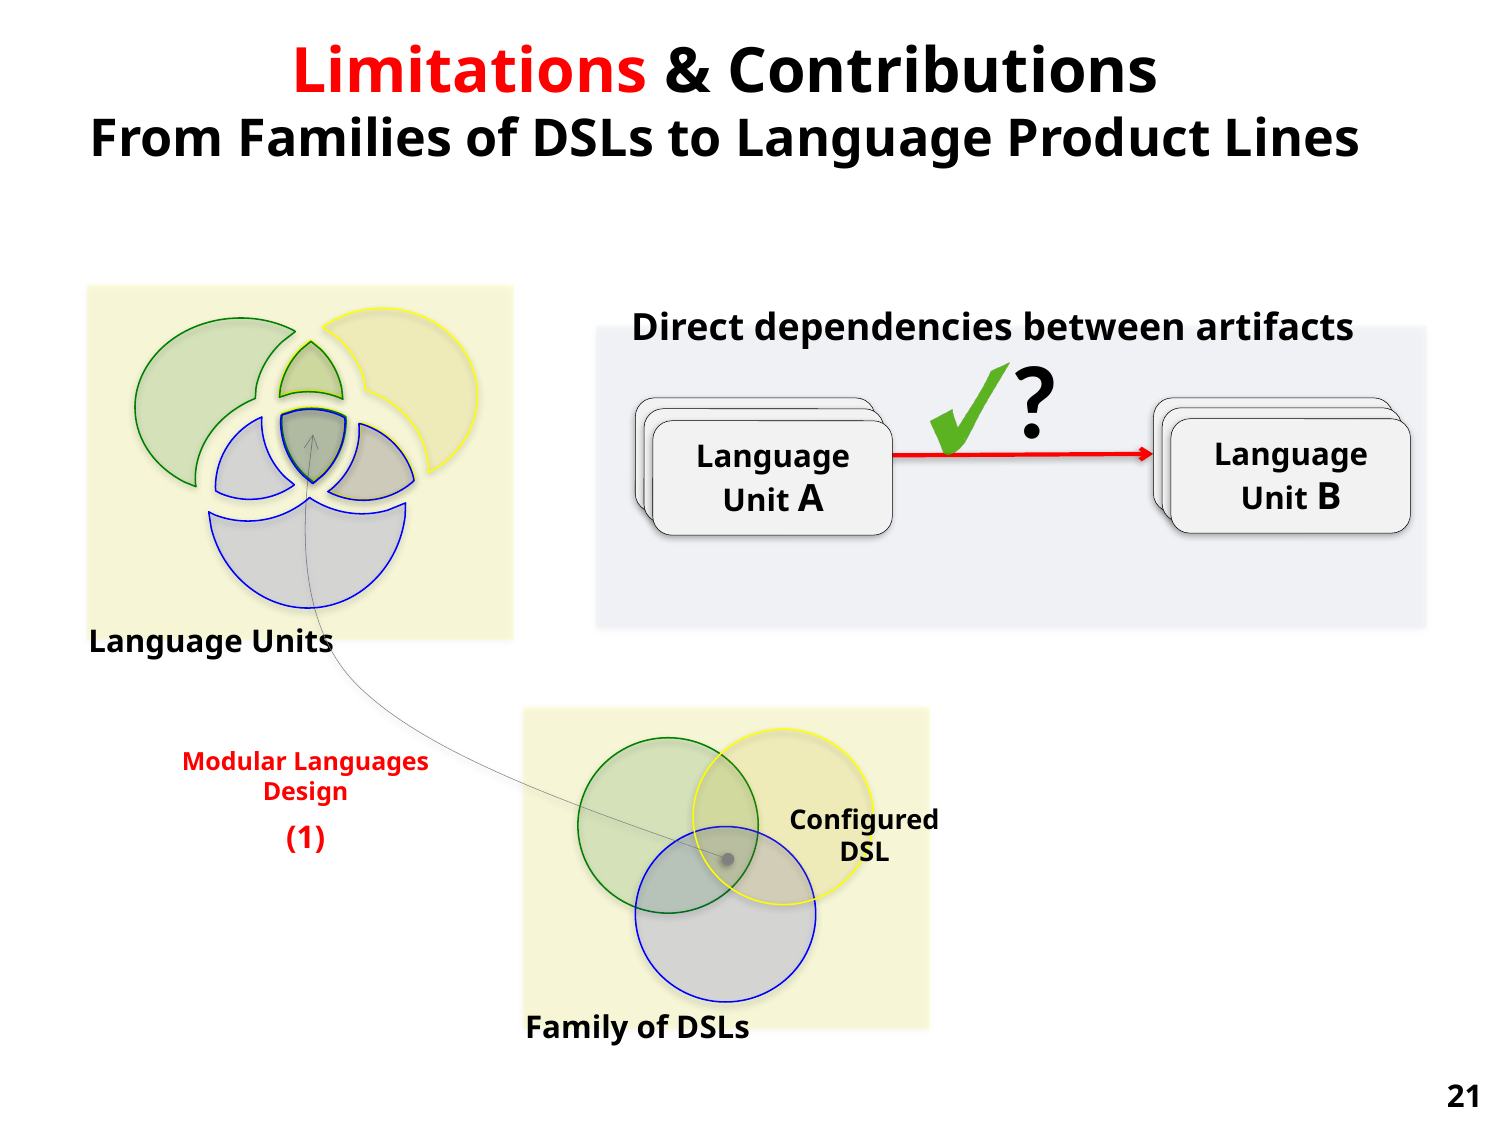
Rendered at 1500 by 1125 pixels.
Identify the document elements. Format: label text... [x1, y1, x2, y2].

text_box [134, 317, 297, 488]
text_box [86, 284, 515, 637]
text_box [1153, 397, 1394, 513]
text_box [207, 496, 407, 609]
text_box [643, 408, 884, 524]
text_box [214, 416, 296, 501]
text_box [635, 397, 876, 513]
text_box [634, 848, 817, 999]
text_box Configured DSL [747, 794, 982, 875]
text_box [623, 736, 718, 812]
text_box [327, 422, 415, 502]
text_box Language Units [10, 614, 331, 667]
text_box 21 [1328, 1069, 1498, 1122]
text_box [595, 324, 1428, 629]
text_box [523, 794, 676, 999]
text_box [582, 706, 931, 794]
text_box Modular Languages Design (1) [150, 737, 462, 863]
text_box Direct dependencies between artifacts [561, 295, 1425, 356]
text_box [652, 420, 893, 536]
text_box [279, 408, 346, 485]
picture [930, 362, 1011, 455]
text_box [1161, 407, 1402, 523]
text_box [321, 307, 479, 474]
text_box [692, 728, 872, 906]
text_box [1170, 418, 1411, 534]
text_box [278, 340, 344, 400]
title Limitations & Contributions From Families of DSLs to Language Product Lines [25, 4, 1425, 193]
text_box ? [996, 326, 1080, 452]
text_box Family of DSLs [461, 999, 814, 1053]
text_box [774, 875, 931, 1030]
text_box [304, 464, 352, 510]
text_box [577, 816, 661, 906]
text_box [314, 531, 735, 866]
